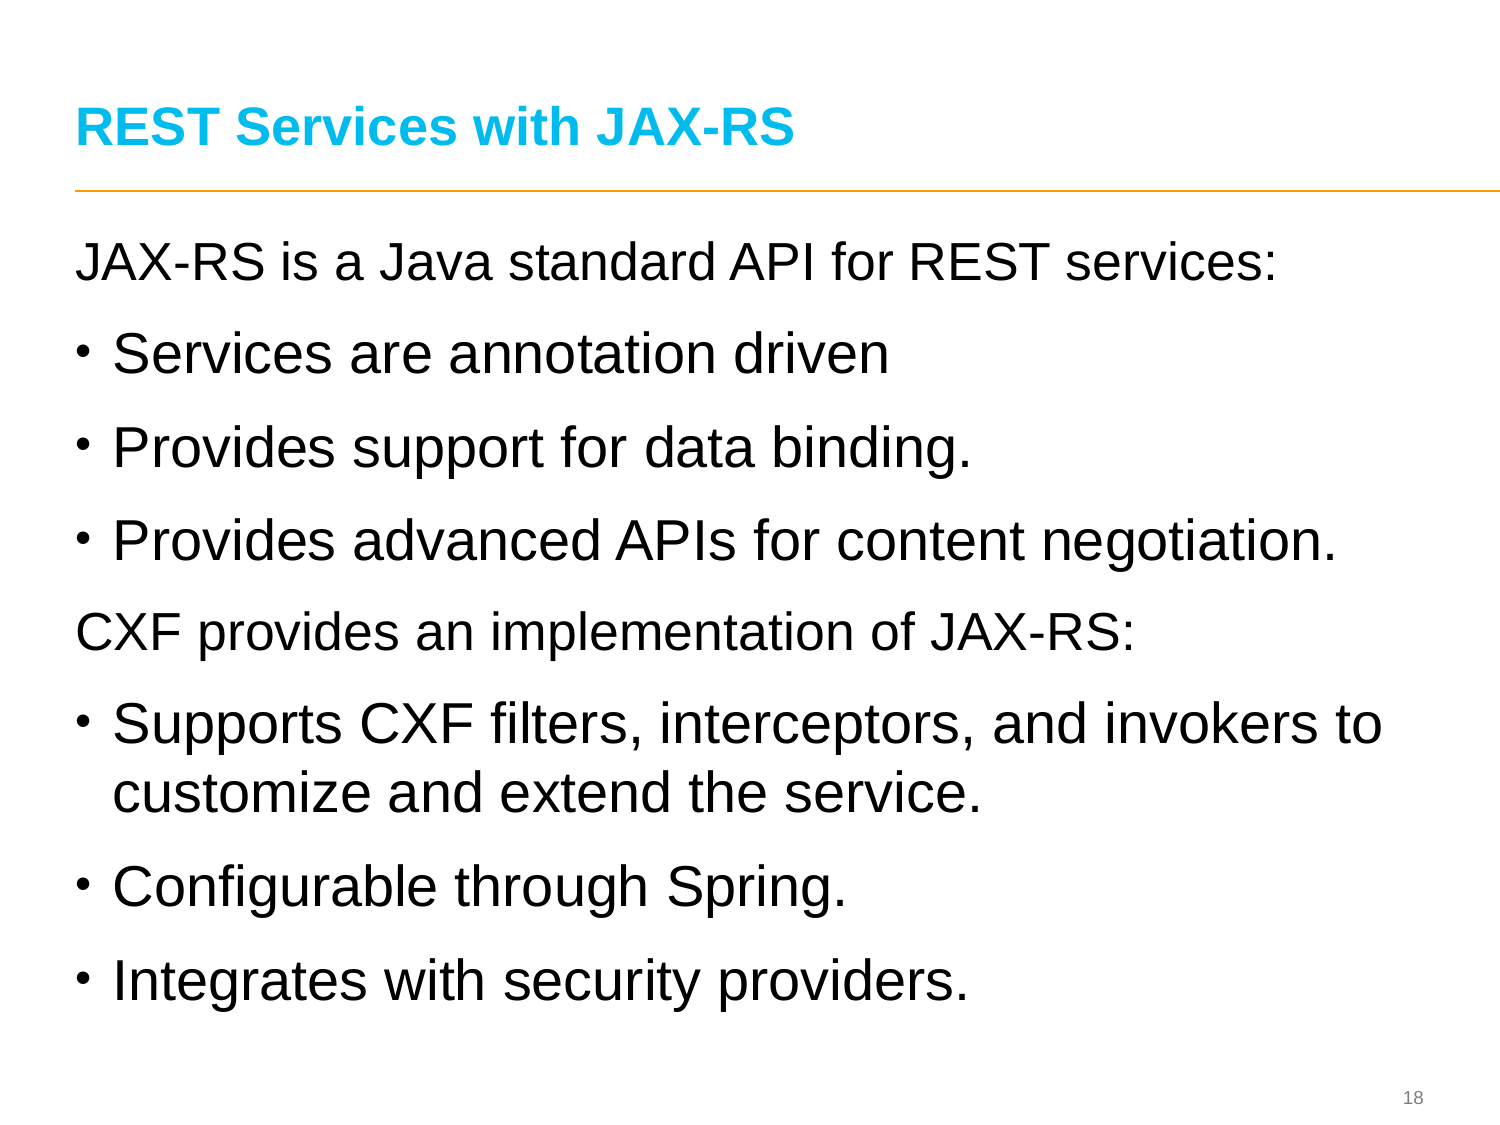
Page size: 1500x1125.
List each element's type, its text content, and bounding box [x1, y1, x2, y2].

title REST Services with JAX-RS [75, 27, 1422, 157]
list JAX-RS is a Java standard API for REST services: Services are annotation driven Provides support for data binding. Provides advanced APIs for content negotiation. CXF provides an implementation of JAX-RS: Supports CXF filters, interceptors, and invokers to customize and extend the service. Configurable through Spring. Integrates with security providers. [75, 226, 1425, 1018]
